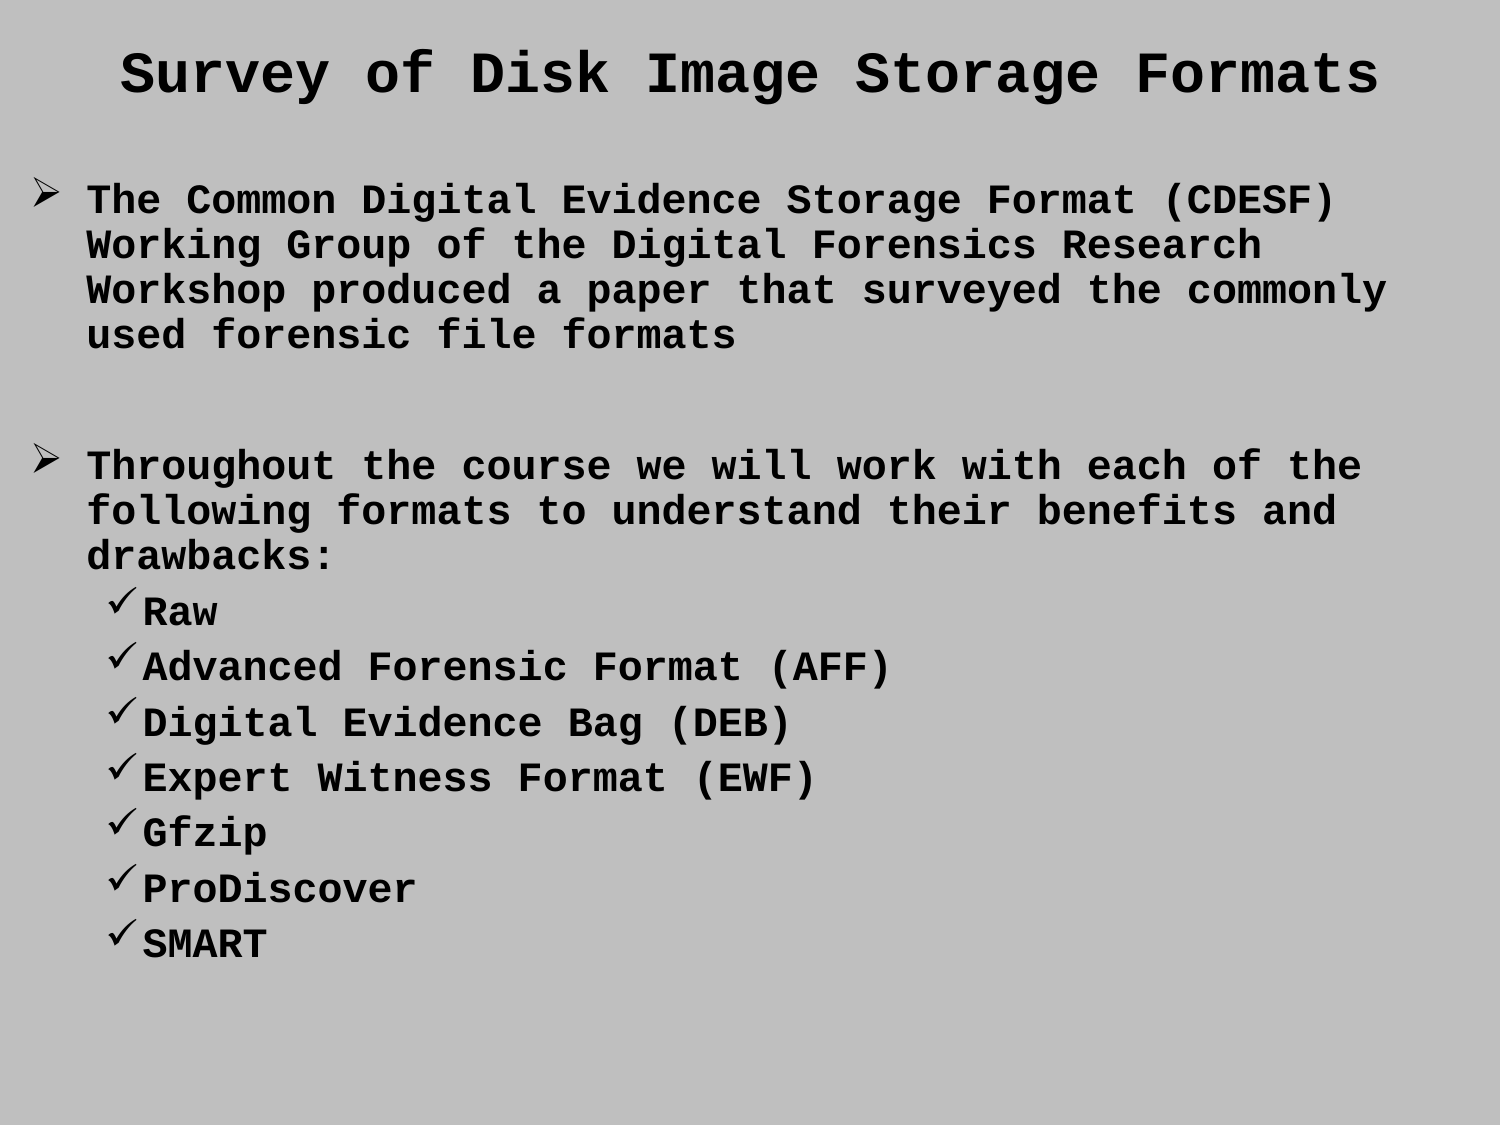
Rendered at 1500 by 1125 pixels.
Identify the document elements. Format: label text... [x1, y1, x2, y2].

list The Common Digital Evidence Storage Format (CDESF) Working Group of the Digital Forensics Research Workshop produced a paper that surveyed the commonly used forensic file formats Throughout the course we will work with each of the following formats to understand their benefits and drawbacks: Raw Advanced Forensic Format (AFF) Digital Evidence Bag (DEB) Expert Witness Format (EWF) Gfzip ProDiscover SMART [30, 177, 1470, 978]
text_box Survey of Disk Image Storage Formats [75, 18, 1425, 120]
